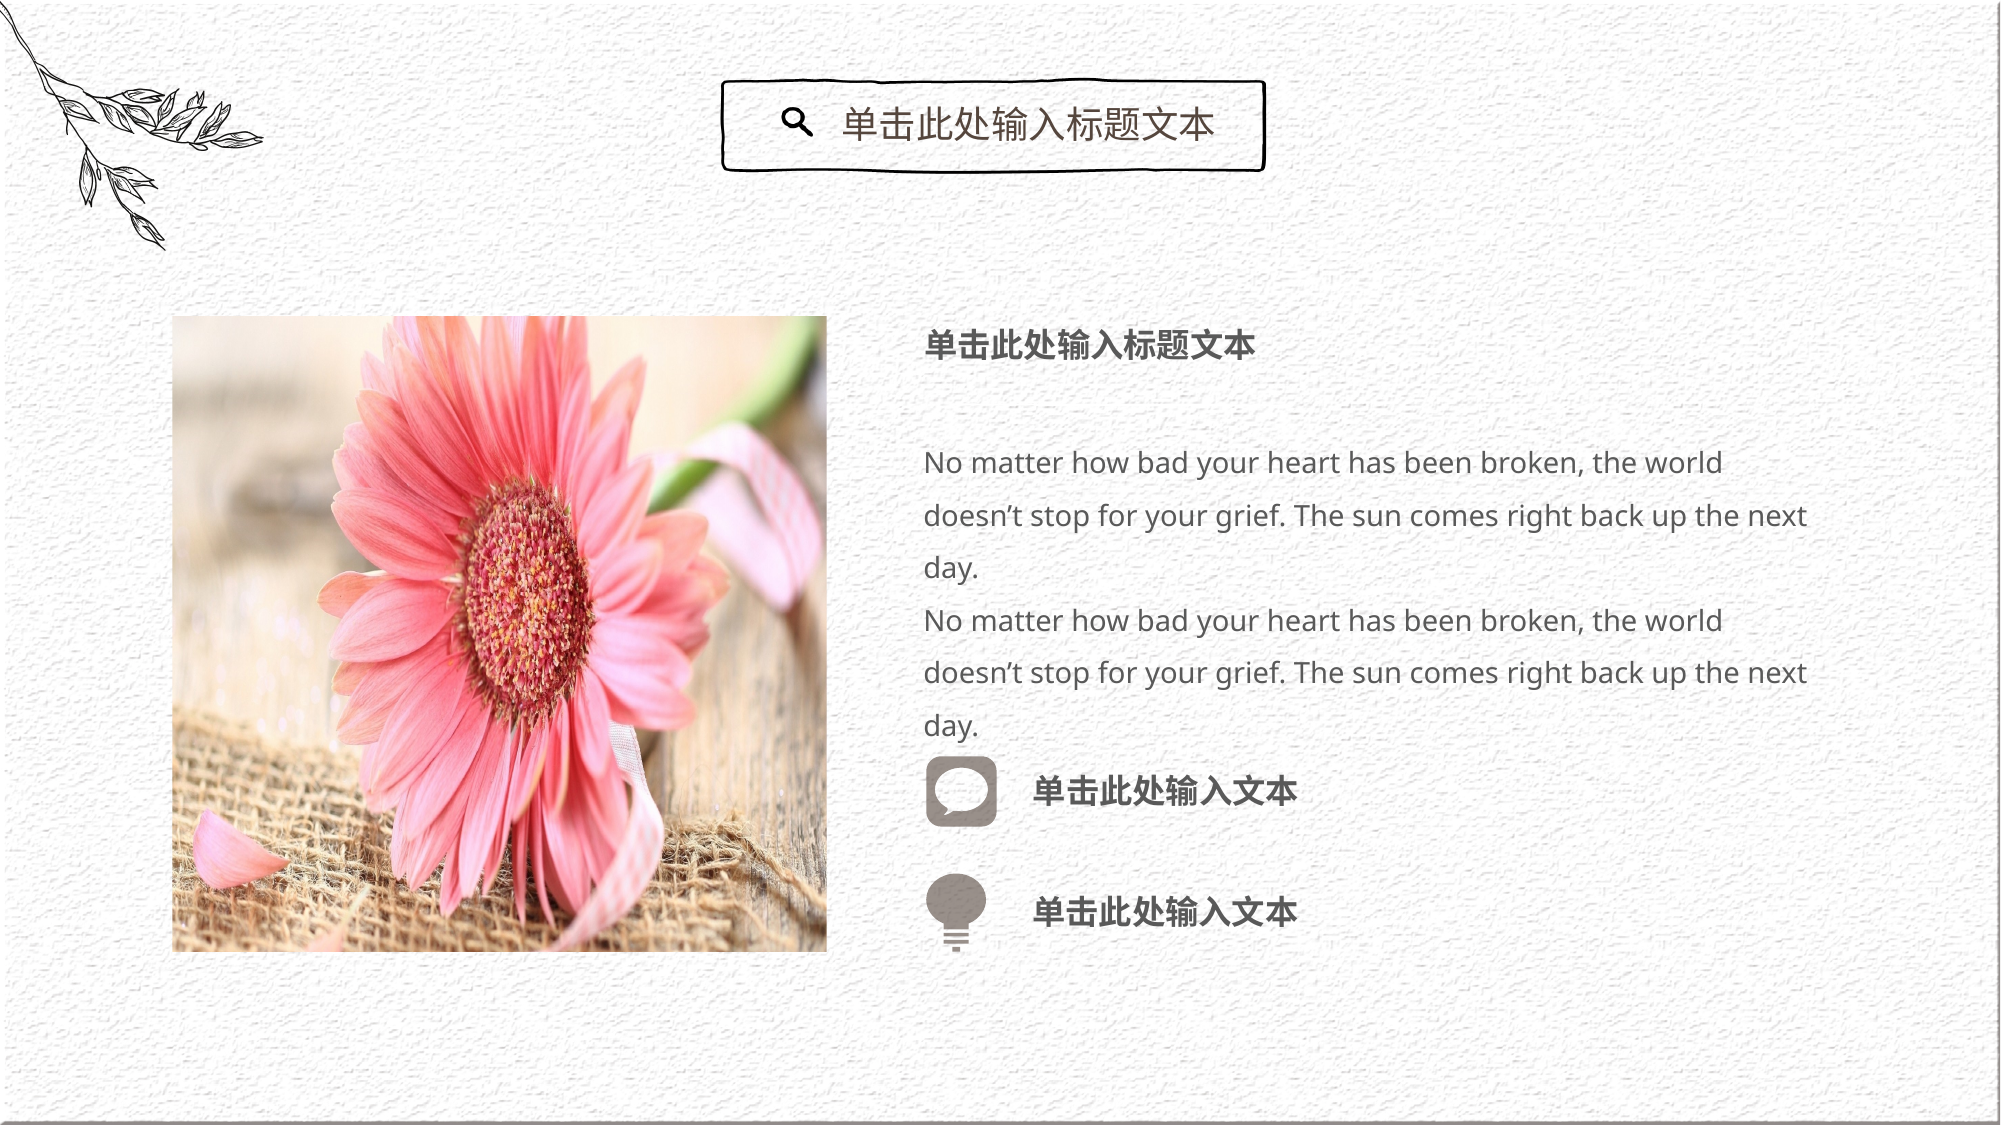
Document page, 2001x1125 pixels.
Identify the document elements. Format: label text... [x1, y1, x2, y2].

text_box [171, 316, 828, 953]
text_box [943, 939, 970, 945]
text_box 单击此处输入文本 [1017, 883, 1314, 939]
text_box 单击此处输入文本 [1018, 762, 1314, 818]
text_box [943, 932, 970, 938]
text_box [951, 946, 961, 953]
text_box [925, 755, 998, 828]
text_box No matter how bad your heart has been broken, the world doesn’t stop for your grief. The sun comes right back up the next day. No matter how bad your heart has been broken, the world doesn’t stop for your grief. The sun comes right back up the next day. [908, 419, 1828, 750]
text_box [925, 872, 988, 931]
text_box 单击此处输入标题文本 [909, 316, 1272, 372]
picture [0, 0, 2001, 1125]
